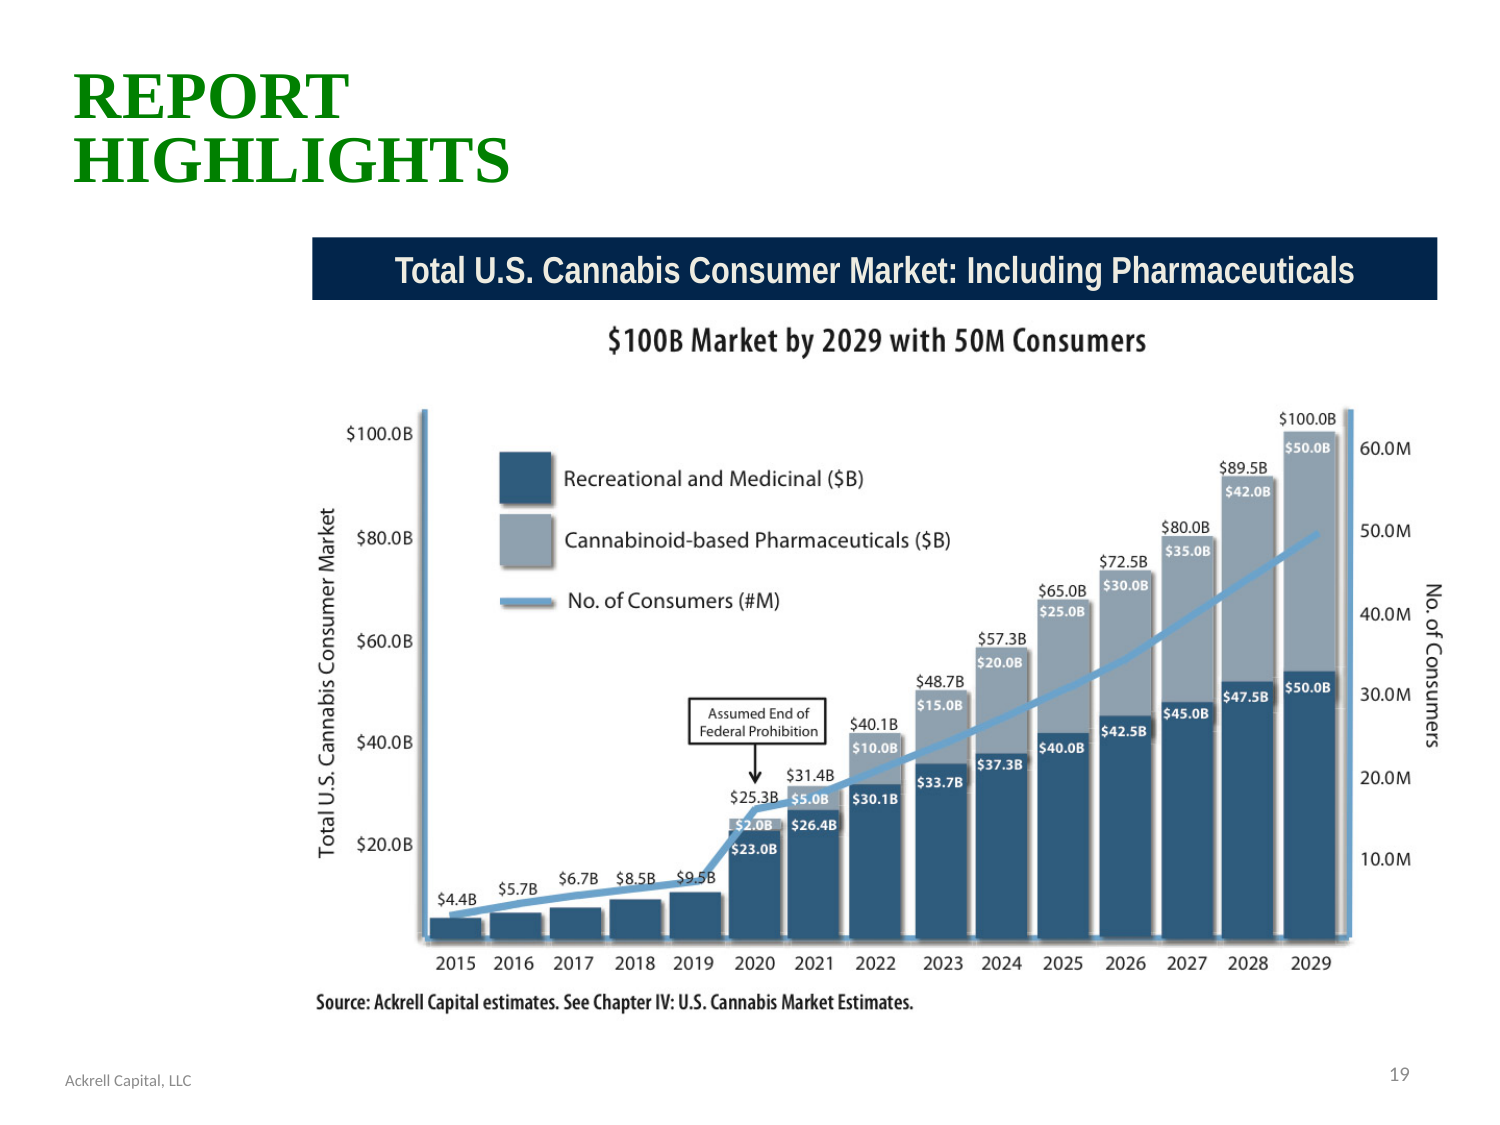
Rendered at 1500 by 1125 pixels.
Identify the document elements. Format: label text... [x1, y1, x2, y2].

text_box Report Highlights [59, 75, 850, 188]
slide_number 19 [1074, 1042, 1425, 1103]
text_box Total U.S. Cannabis Consumer Market: Including Pharmaceuticals [312, 237, 1438, 300]
footer Ackrell Capital, LLC [50, 1050, 525, 1110]
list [274, 312, 1476, 1026]
